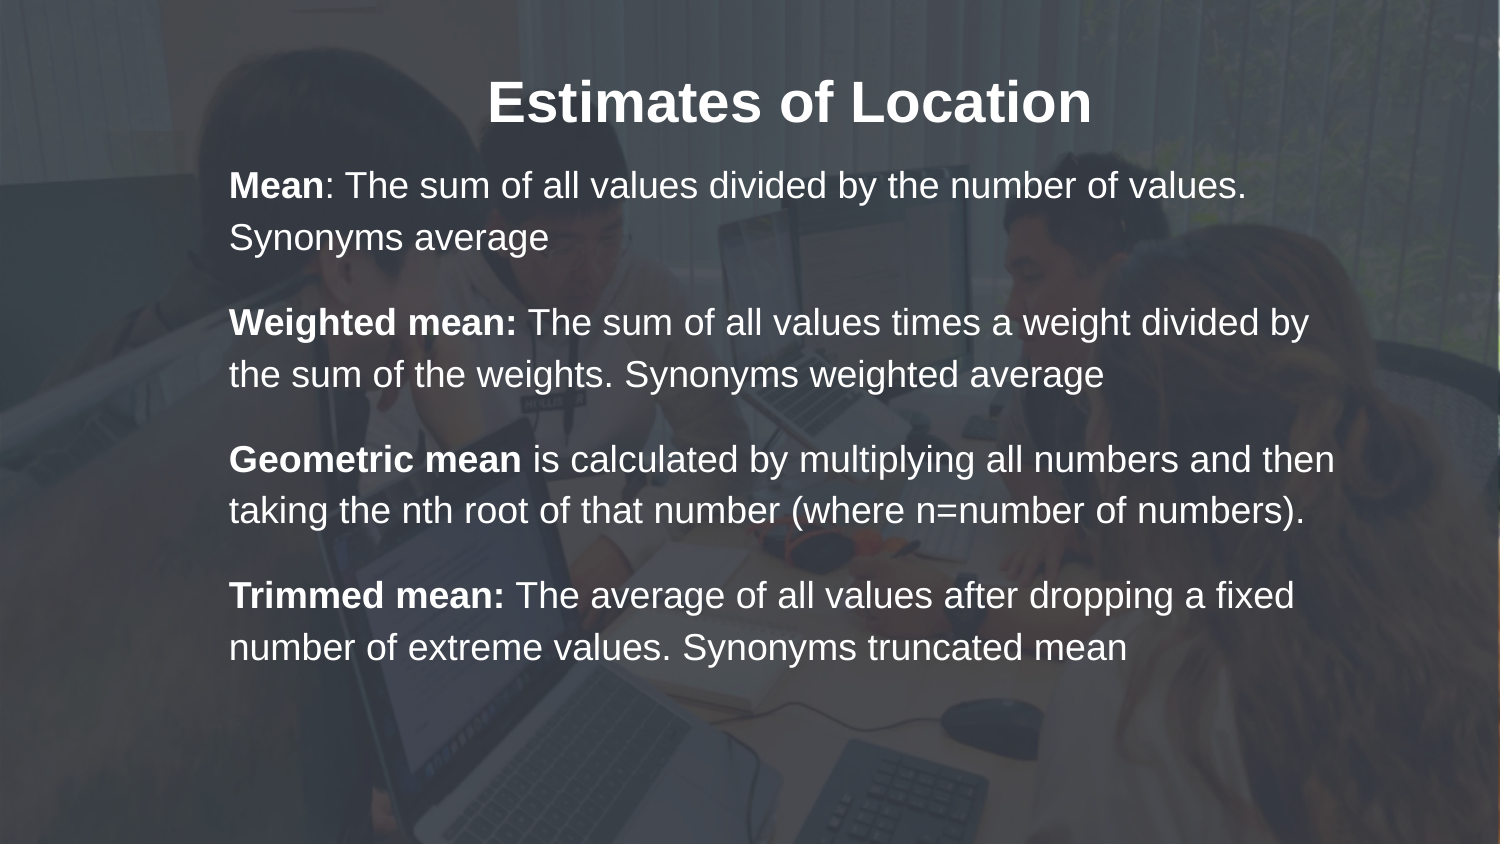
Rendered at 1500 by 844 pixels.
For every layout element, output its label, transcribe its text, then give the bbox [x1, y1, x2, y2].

picture [0, 0, 1500, 844]
list Mean: The sum of all values divided by the number of values. Synonyms average Weighted mean: The sum of all values times a weight divided by the sum of the weights. Synonyms weighted average Geometric mean is calculated by multiplying all numbers and then taking the nth root of that number (where n=number of numbers). Trimmed mean: The average of all values after dropping a fixed number of extreme values. Synonyms truncated mean [213, 139, 1368, 758]
title Estimates of Location [213, 49, 1368, 139]
